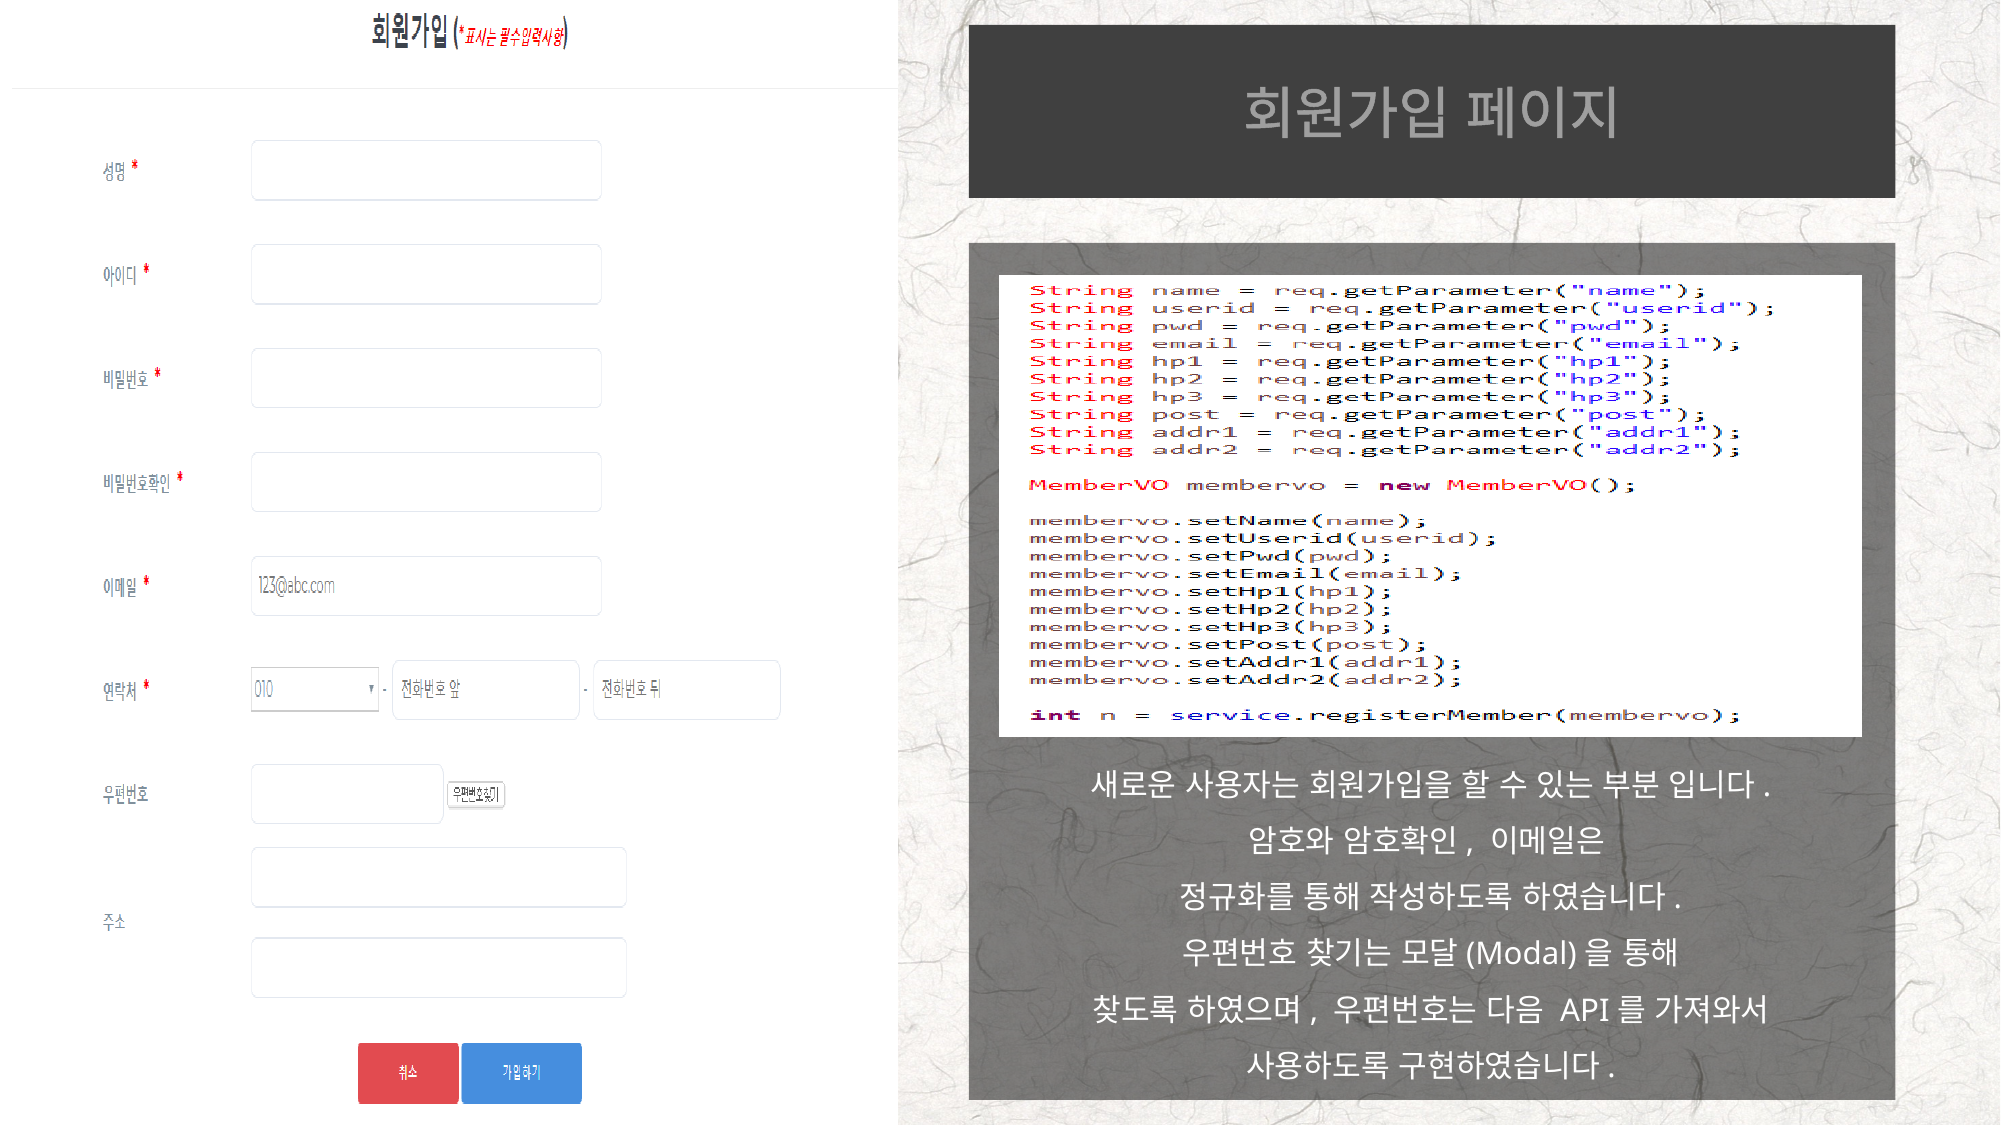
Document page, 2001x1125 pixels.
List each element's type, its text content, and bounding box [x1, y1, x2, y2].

picture [999, 275, 1862, 737]
picture [0, 0, 2001, 1125]
text_box 새로운 사용자는 회원가입을 할 수 있는 부분 입니다. 암호와 암호확인, 이메일은 정규화를 통해 작성하도록 하였습니다. 우편번호 찾기는 모달(Modal)을 통해 찾도록 하였으며, 우편번호는 다음 API를 가져와서 사용하도록 구현하였습니다. [1040, 738, 1822, 1125]
text_box ㅇㅇㅇㅇㄴㅇㄴㅇ [968, 242, 1896, 1101]
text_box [968, 24, 1896, 198]
